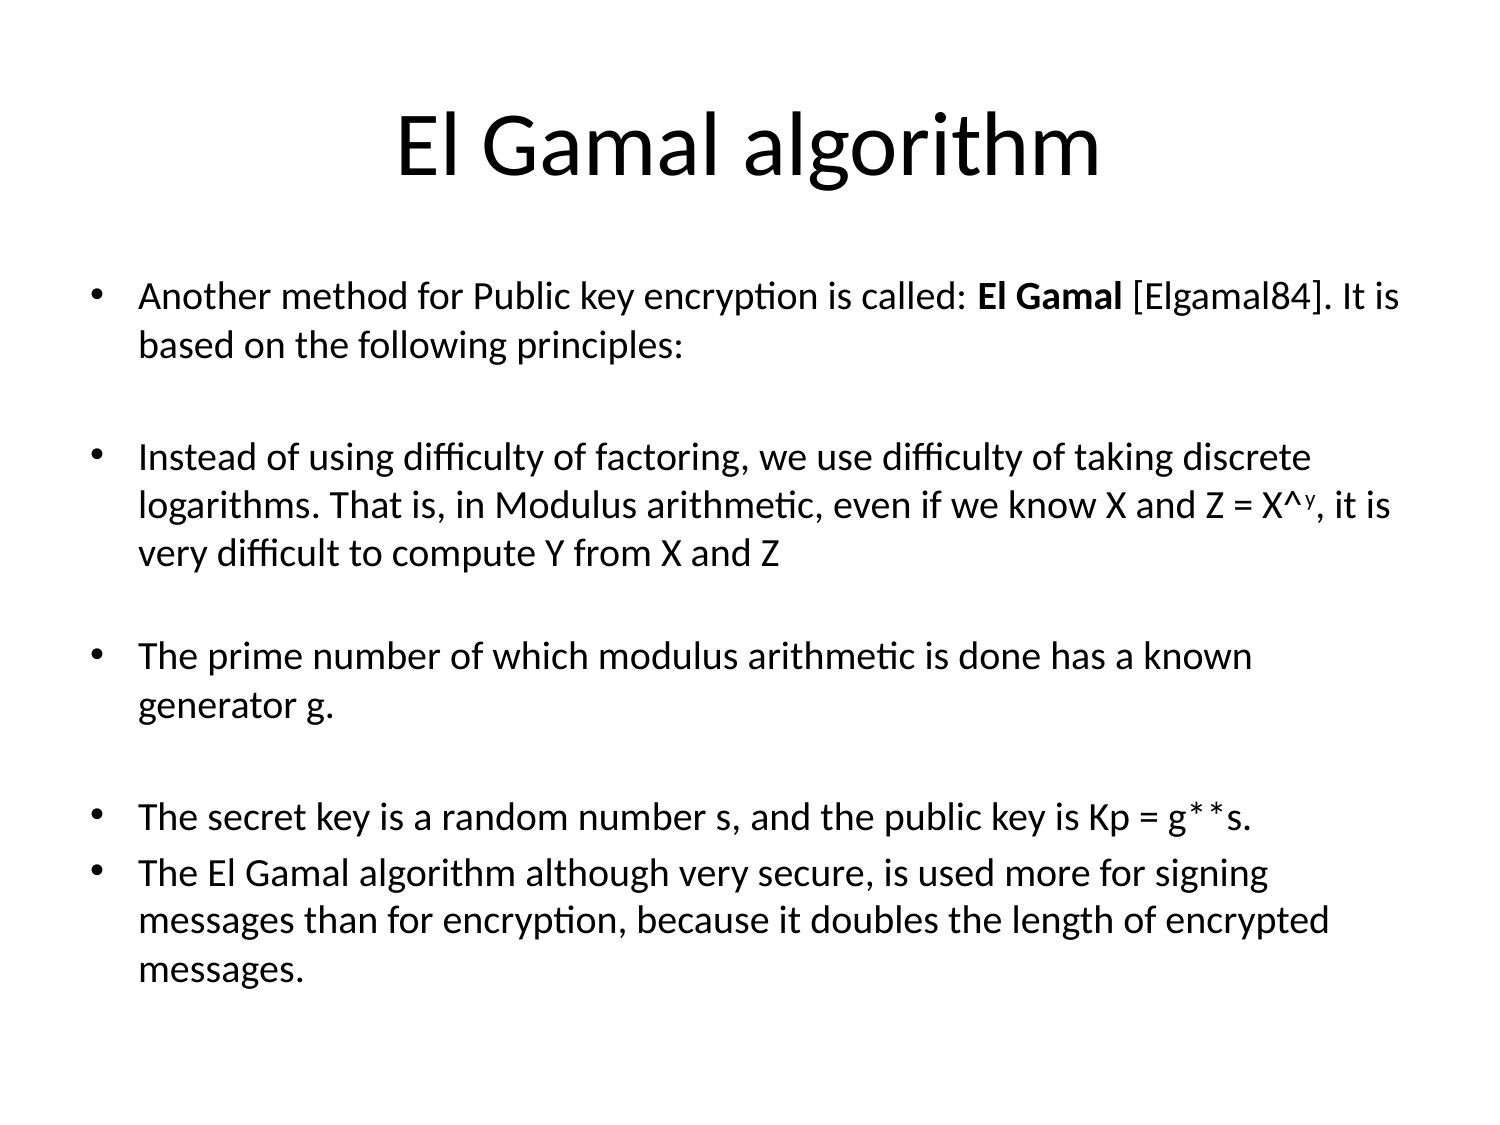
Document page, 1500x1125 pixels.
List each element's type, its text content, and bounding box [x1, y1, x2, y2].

title El Gamal algorithm [75, 45, 1425, 233]
list Another method for Public key encryption is called: El Gamal [Elgamal84]. It is based on the following principles: Instead of using difficulty of factoring, we use difficulty of taking discrete logarithms. That is, in Modulus arithmetic, even if we know X and Z = X^y, it is very difficult to compute Y from X and Z The prime number of which modulus arithmetic is done has a known generator g. The secret key is a random number s, and the public key is Kp = g**s. The El Gamal algorithm although very secure, is used more for signing messages than for encryption, because it doubles the length of encrypted messages. [75, 262, 1425, 1005]
